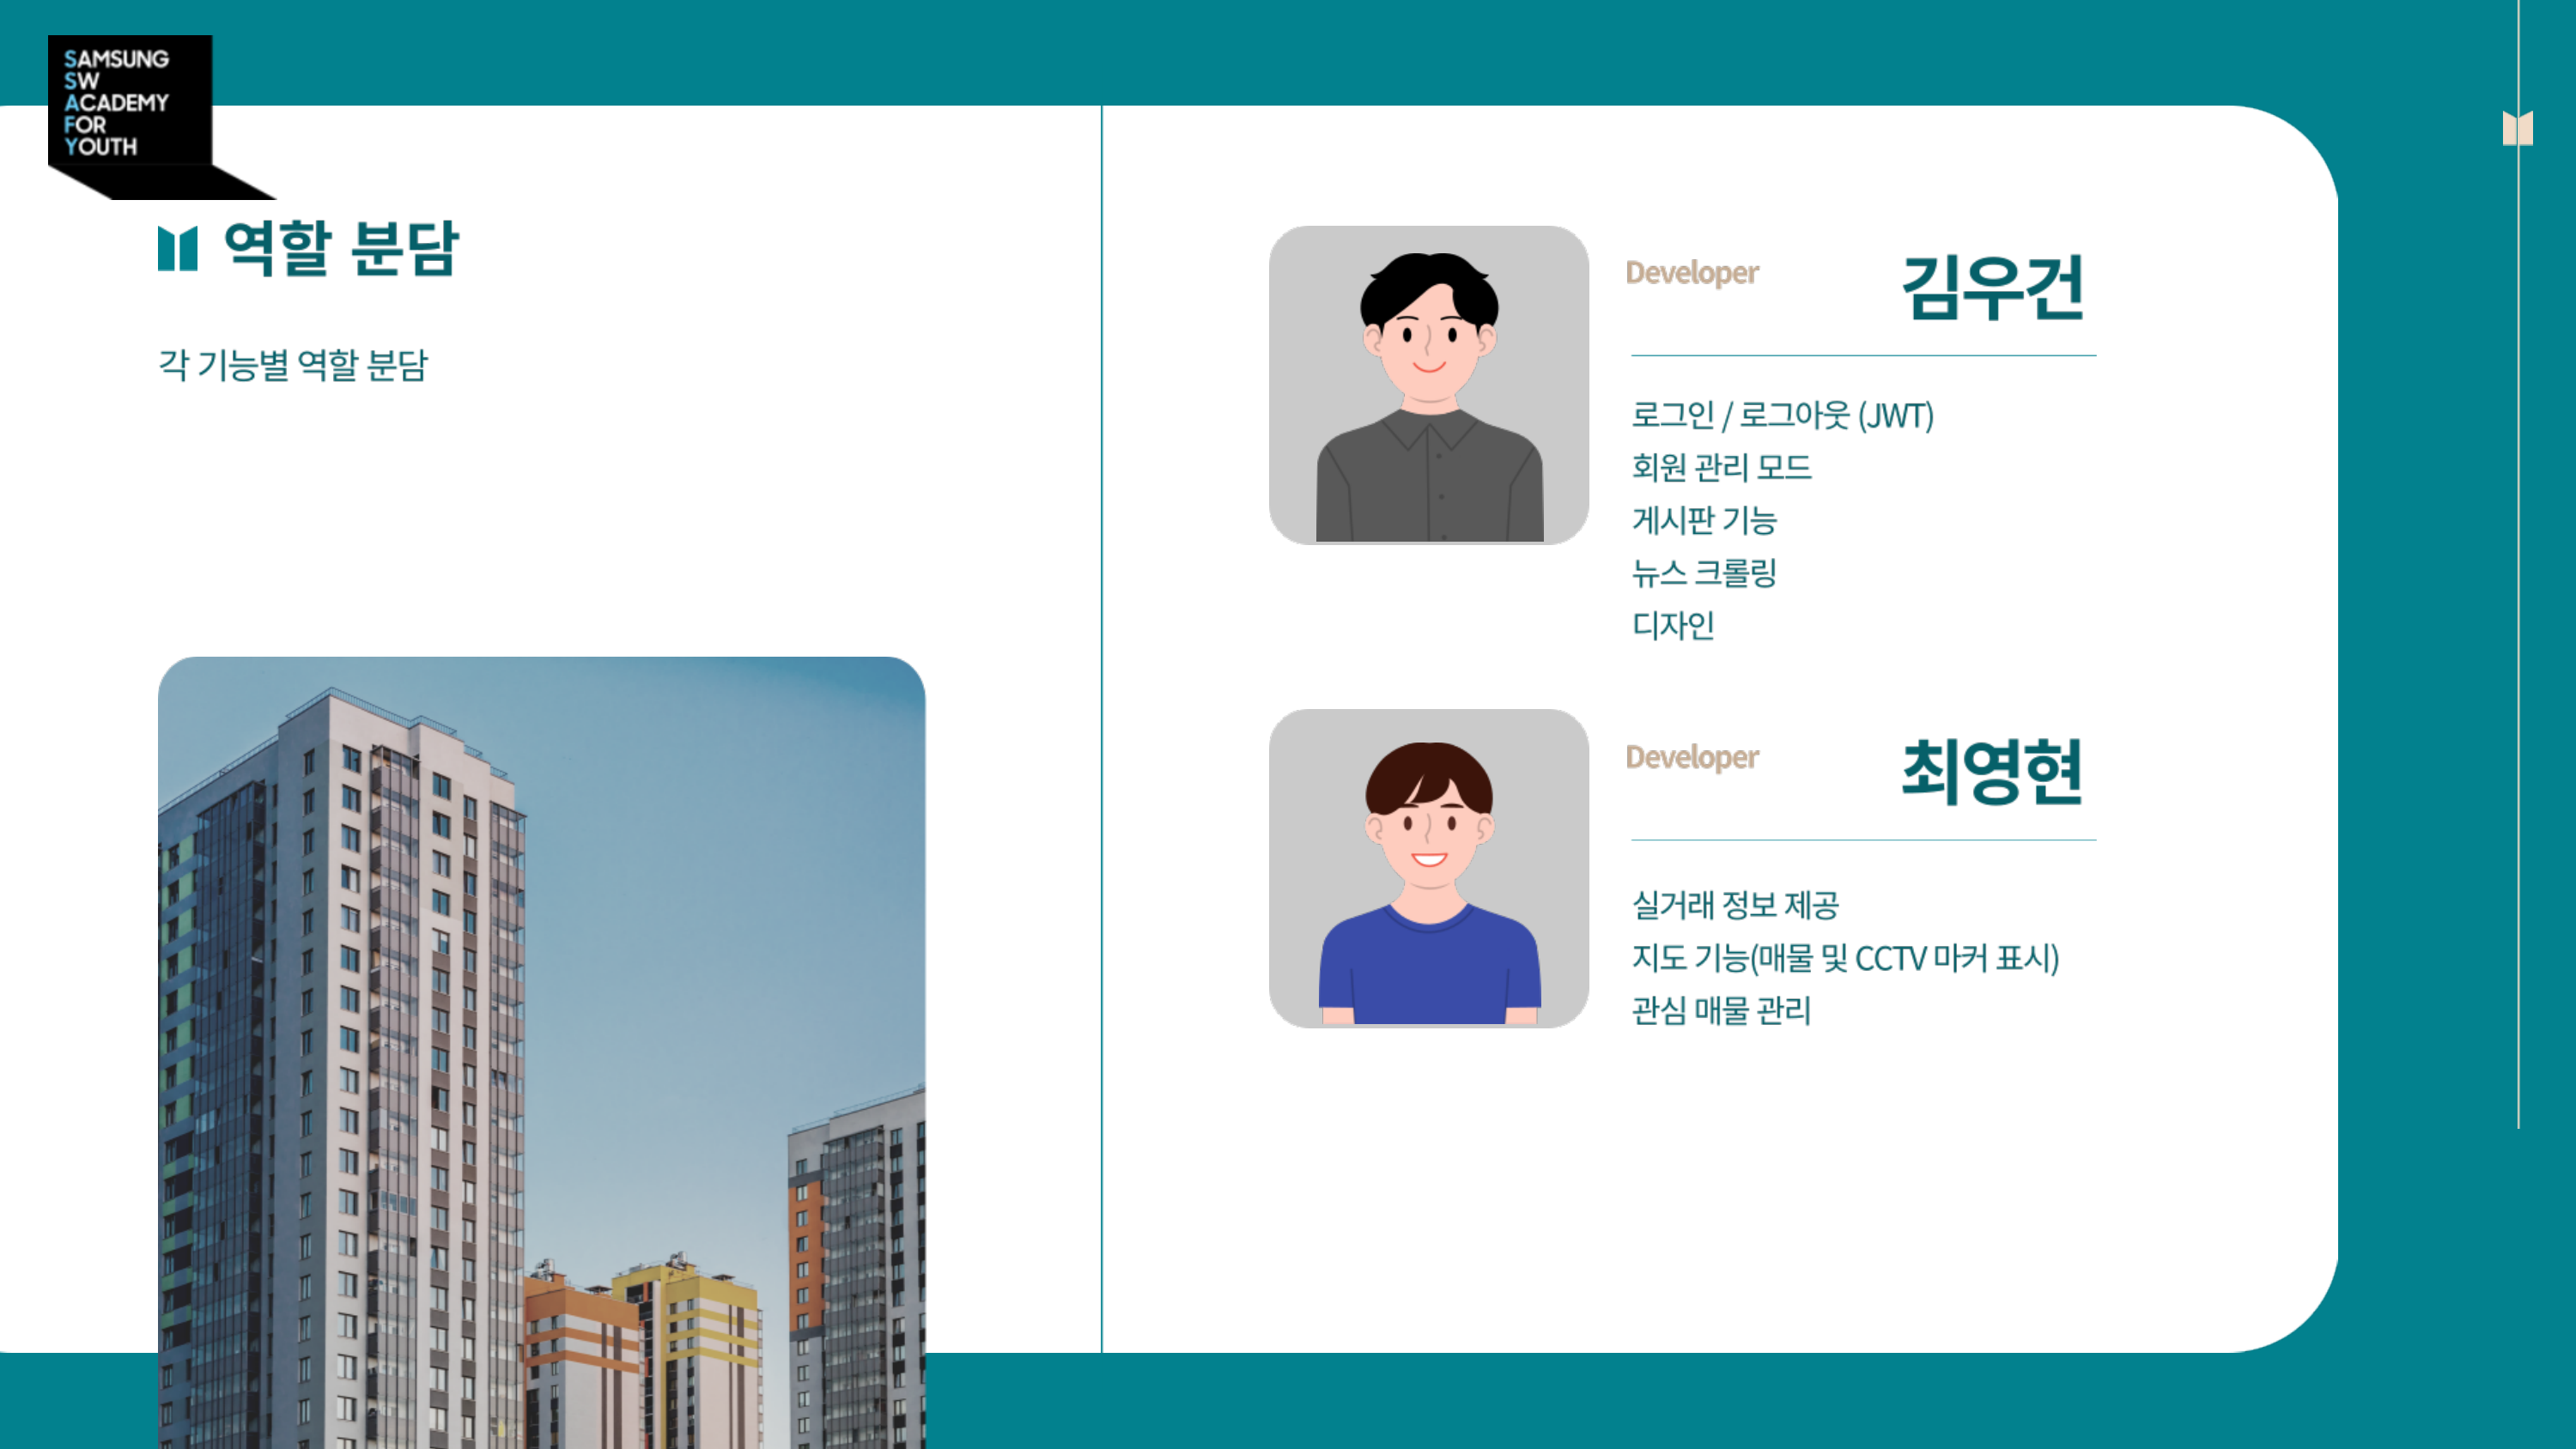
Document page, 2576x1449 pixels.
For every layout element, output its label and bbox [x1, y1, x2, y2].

text_box [1316, 252, 1544, 542]
text_box [2518, 153, 2521, 1129]
text_box [1593, 717, 2097, 1026]
text_box [1269, 225, 1589, 545]
text_box [1100, 63, 1103, 1405]
text_box [1109, 106, 2338, 1354]
text_box [1269, 708, 1589, 1028]
picture [212, 197, 489, 306]
picture [1625, 876, 2075, 1046]
text_box [158, 657, 927, 1449]
picture [1621, 246, 1776, 305]
text_box [48, 35, 277, 201]
picture [1865, 224, 2117, 355]
text_box [1319, 743, 1541, 1025]
text_box [0, 106, 1095, 1354]
picture [1625, 386, 1949, 661]
text_box [158, 225, 197, 271]
text_box [2518, 0, 2521, 110]
text_box [2503, 111, 2533, 146]
picture [152, 335, 445, 407]
